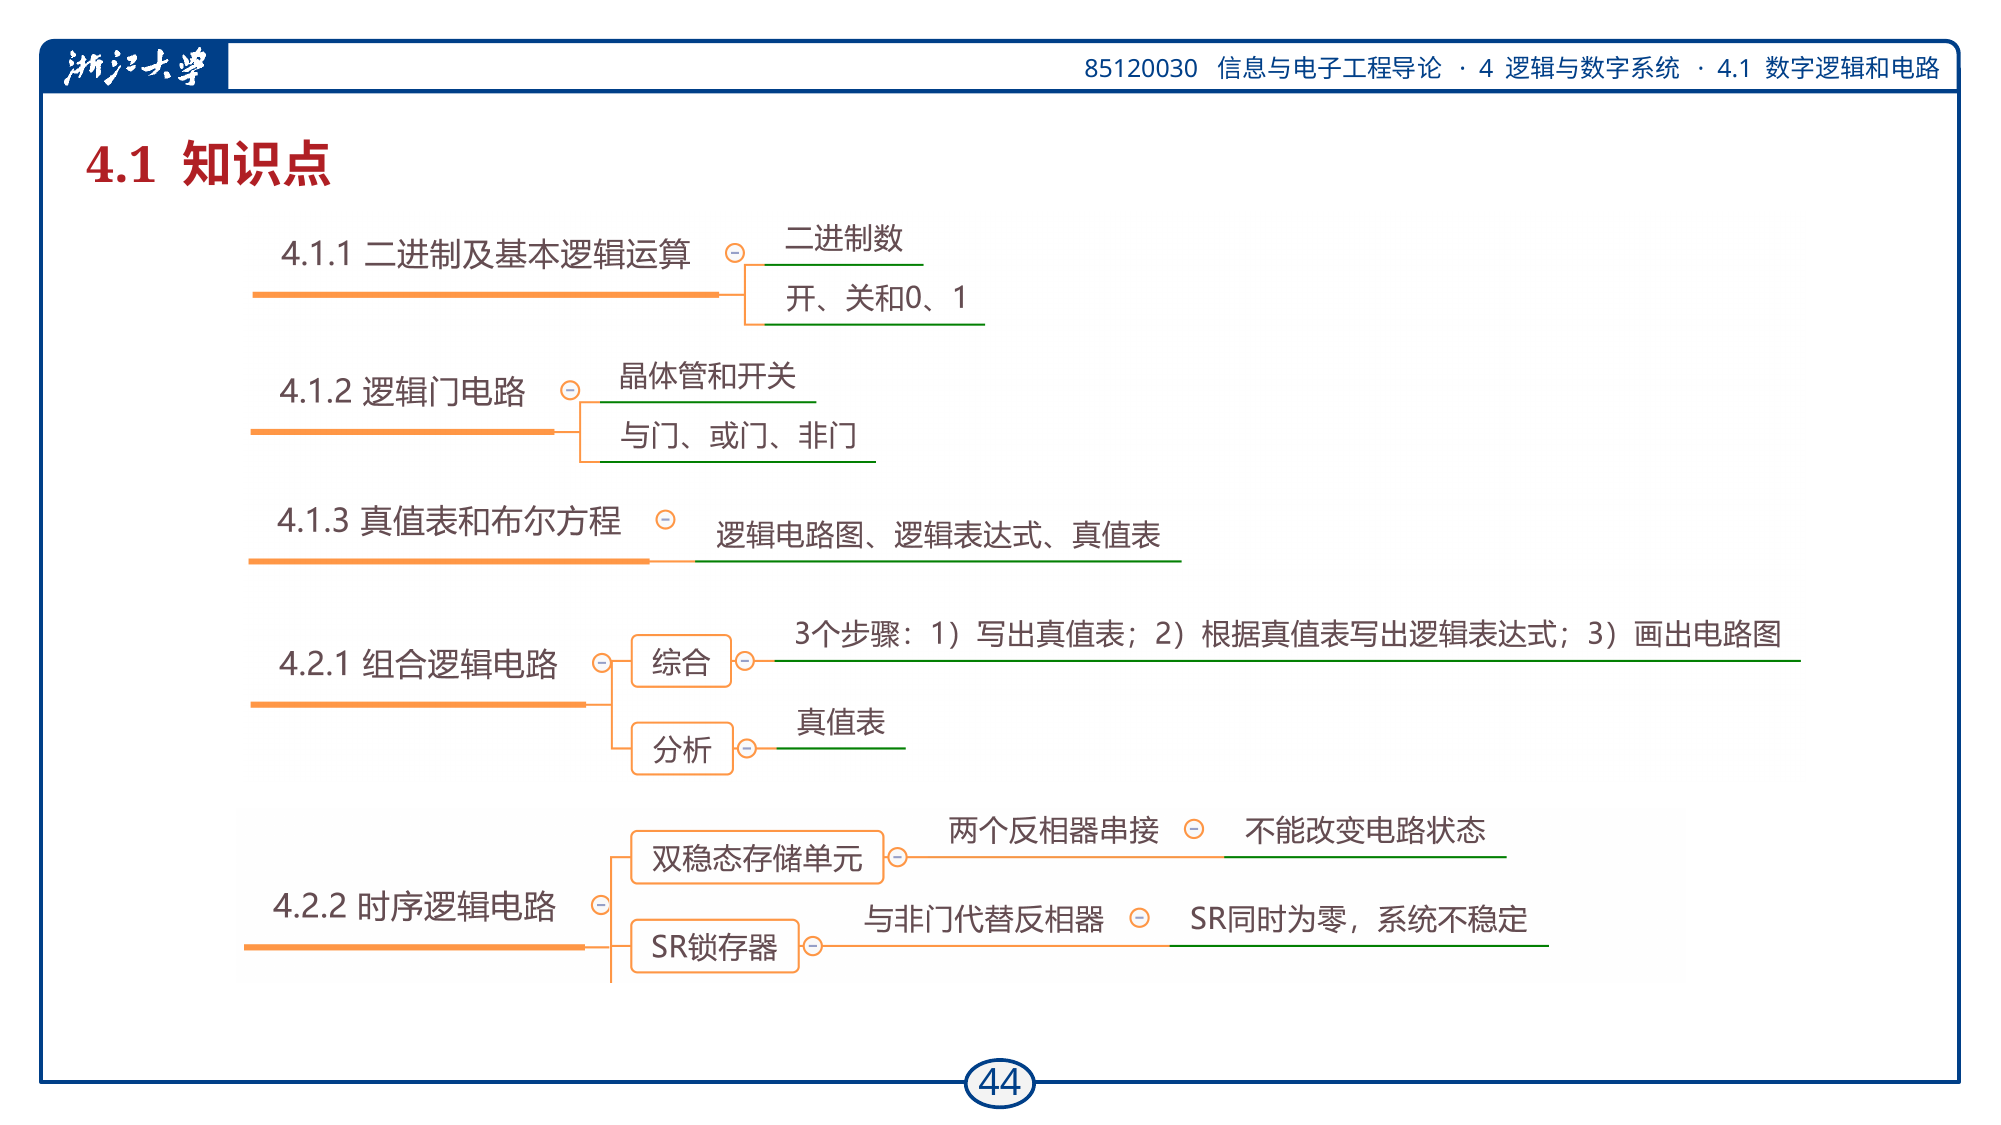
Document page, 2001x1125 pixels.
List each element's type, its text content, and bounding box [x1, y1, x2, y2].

picture [55, 39, 215, 91]
title 4.1 知识点 [72, 125, 1926, 198]
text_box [236, 807, 1686, 984]
picture [243, 210, 1807, 782]
